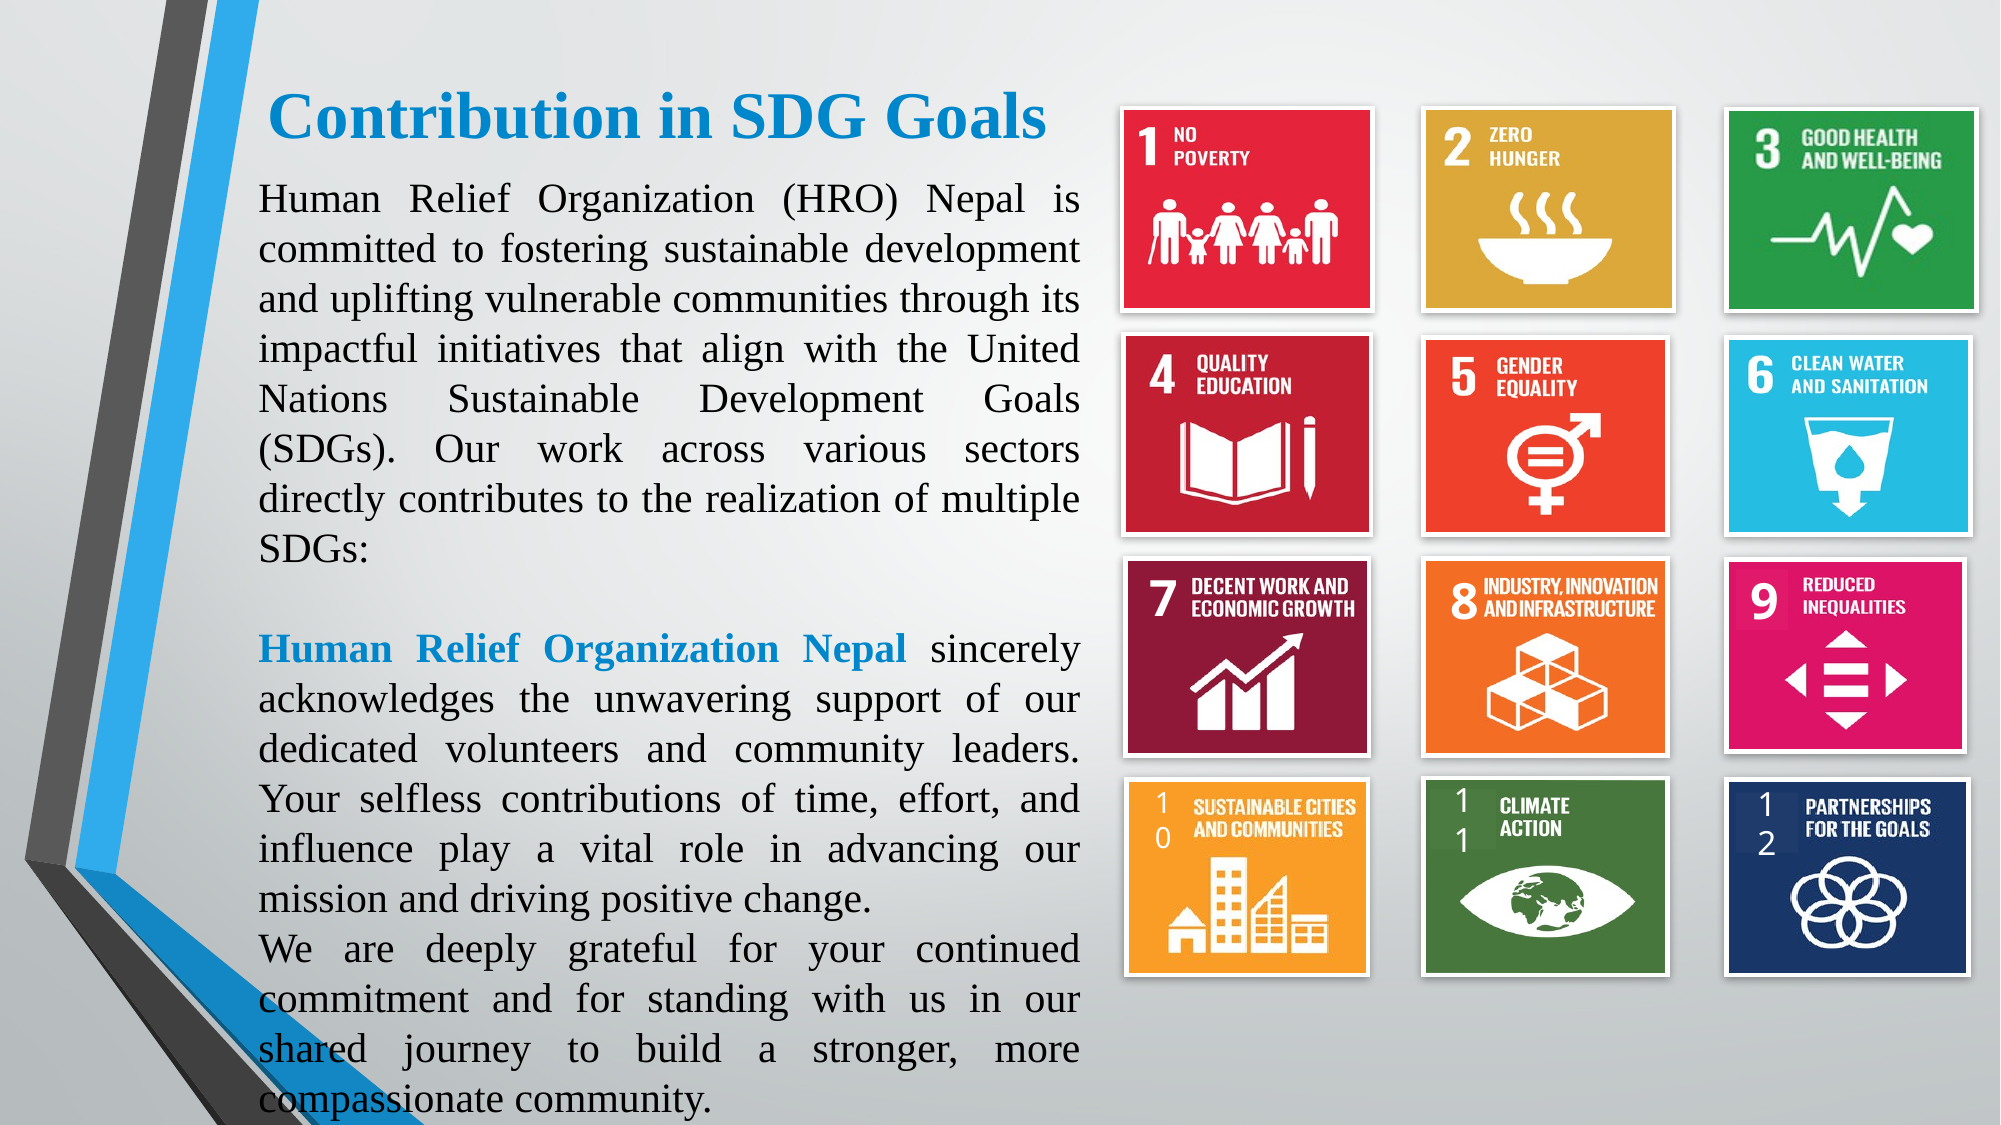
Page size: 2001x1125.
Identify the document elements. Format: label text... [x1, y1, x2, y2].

title Contribution in SDG Goals [188, 37, 1128, 187]
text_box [1123, 109, 1975, 973]
text_box Human Relief Organization (HRO) Nepal is committed to fostering sustainable development and uplifting vulnerable communities through its impactful initiatives that align with the United Nations Sustainable Development Goals (SDGs). Our work across various sectors directly contributes to the realization of multiple SDGs: Human Relief Organization Nepal sincerely acknowledges the unwavering support of our dedicated volunteers and community leaders. Your selfless contributions of time, effort, and influence play a vital role in advancing our mission and driving positive change. We are deeply grateful for your continued commitment and for standing with us in our shared journey to build a stronger, more compassionate community. [243, 163, 1096, 1125]
